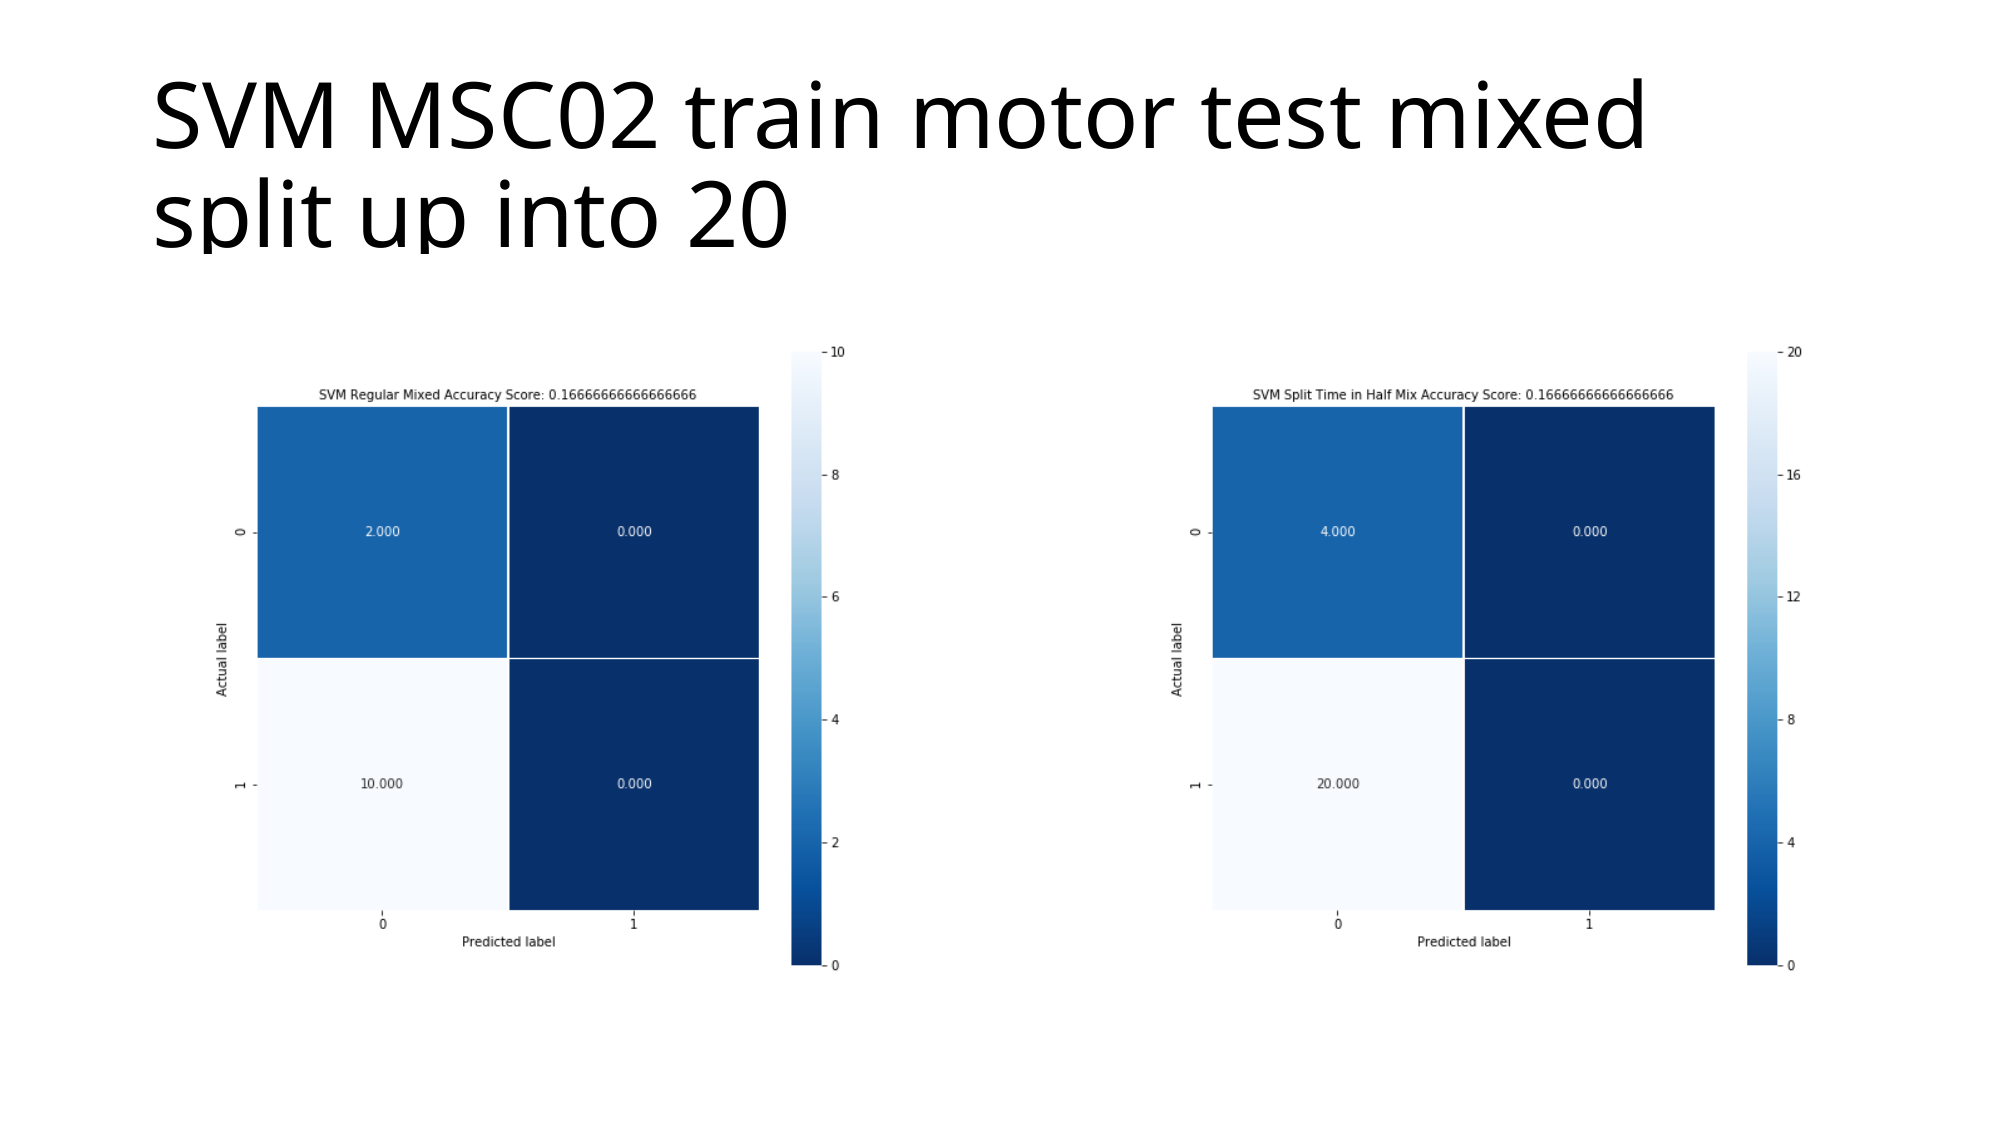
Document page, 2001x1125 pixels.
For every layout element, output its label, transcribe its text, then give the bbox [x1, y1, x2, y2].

title SVM MSC02 train motor test mixed split up into 20 [137, 59, 1863, 278]
picture [155, 254, 967, 1067]
picture [1110, 254, 1923, 1067]
